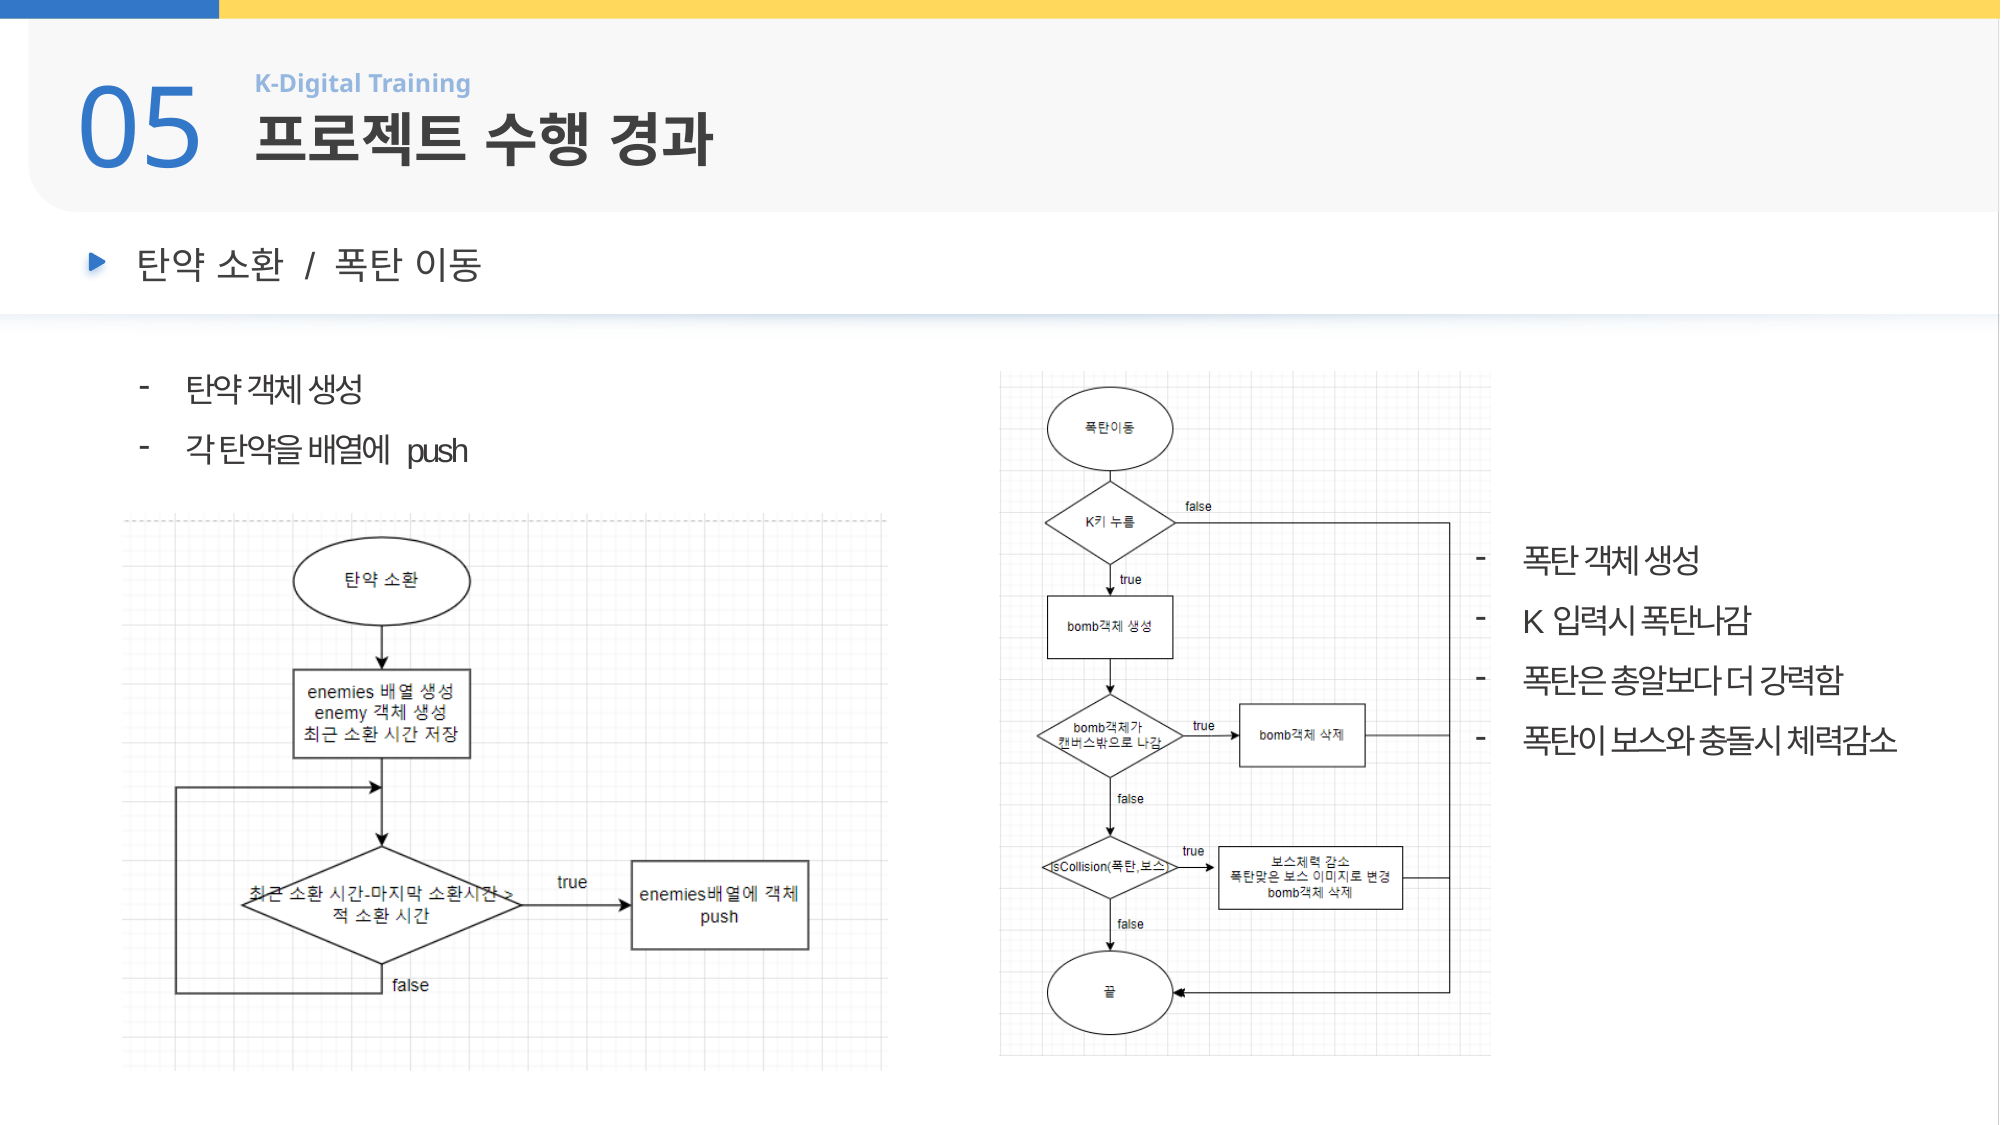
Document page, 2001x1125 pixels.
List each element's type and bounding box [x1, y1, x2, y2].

text_box [61, 54, 1038, 191]
picture [0, 0, 2000, 1125]
text_box [88, 234, 1816, 296]
